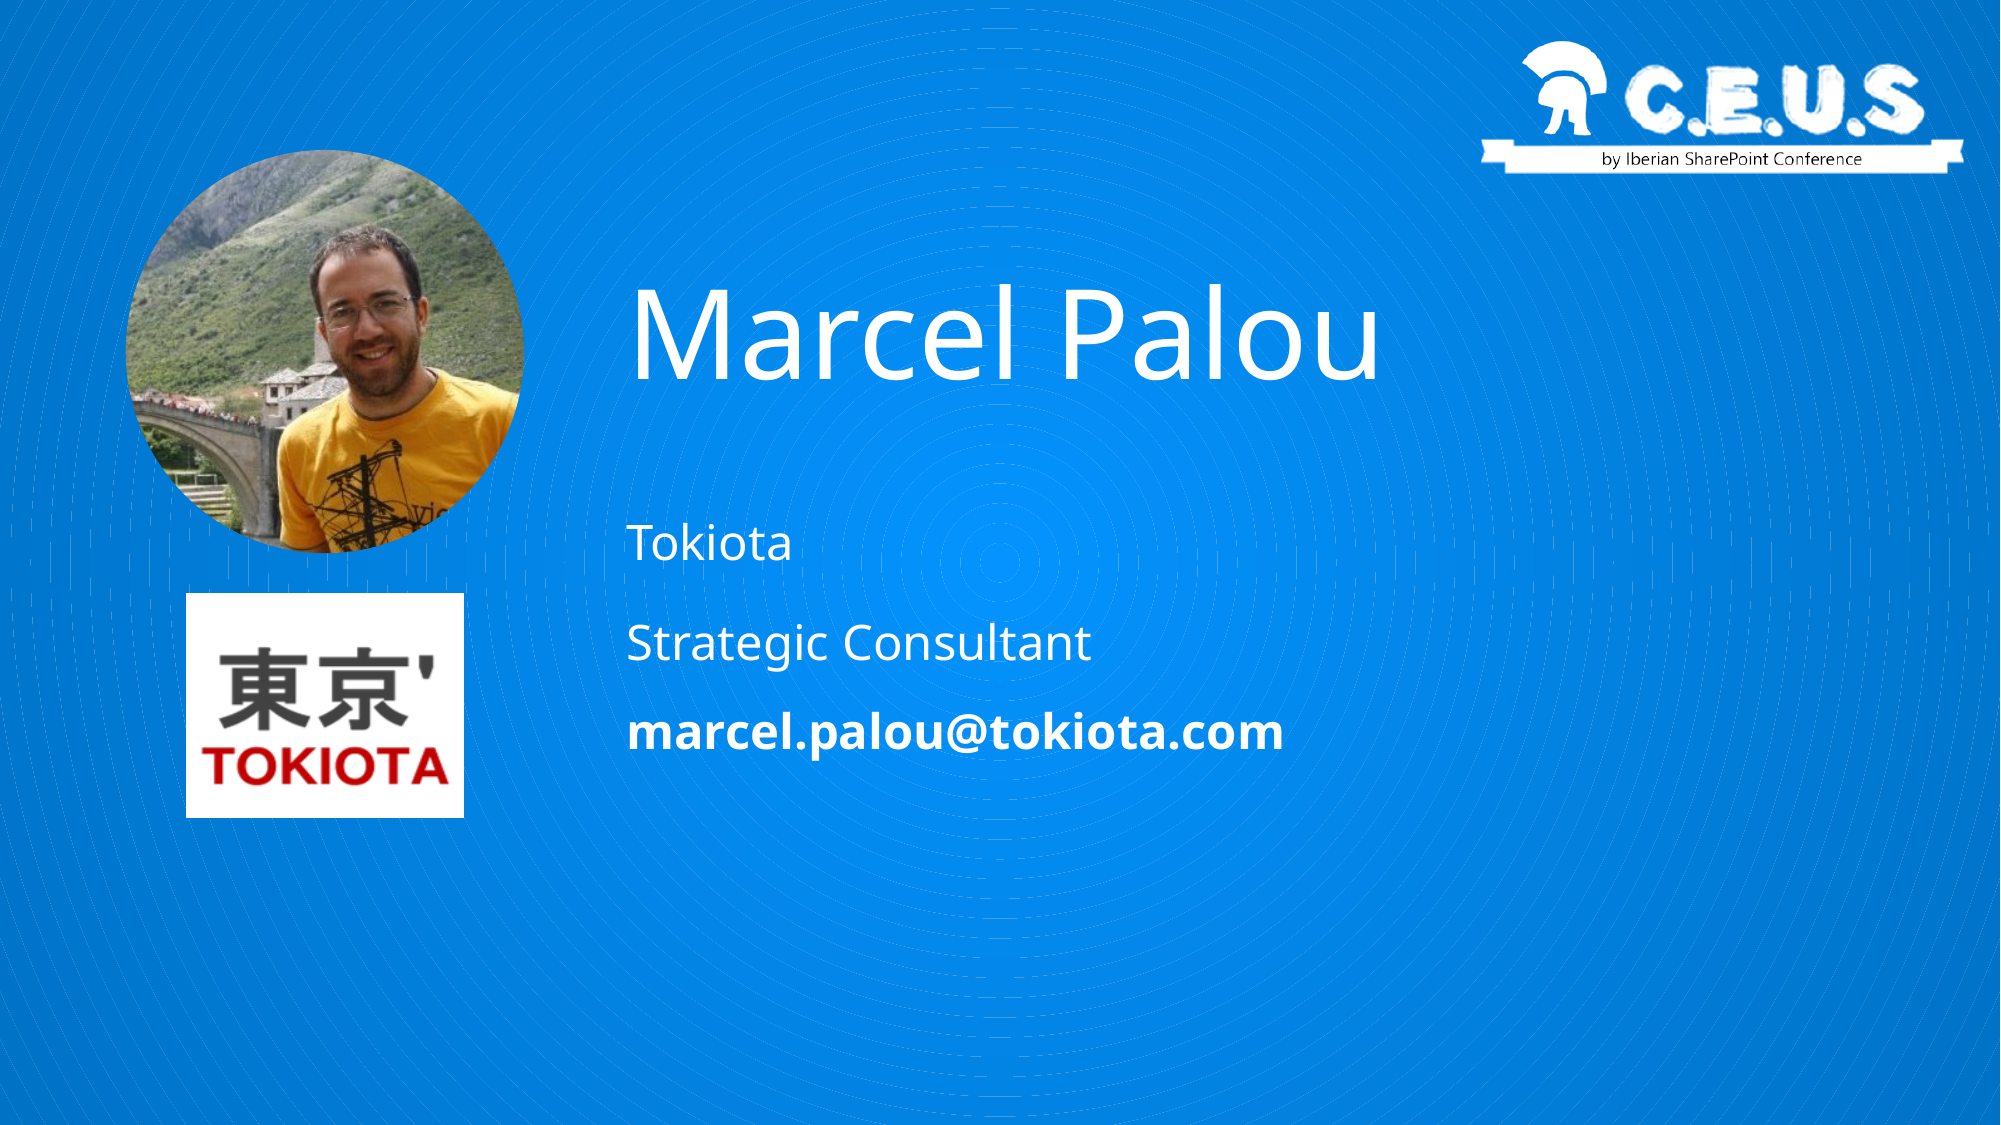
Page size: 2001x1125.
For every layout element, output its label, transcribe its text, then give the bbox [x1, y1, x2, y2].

list marcel.palou@tokiota.com [611, 699, 1928, 768]
picture [186, 593, 464, 818]
list Strategic Consultant [611, 610, 1928, 679]
title Marcel Palou [611, 200, 1928, 478]
list Tokiota [611, 510, 1928, 579]
picture [1464, 23, 1975, 194]
picture [125, 149, 525, 554]
